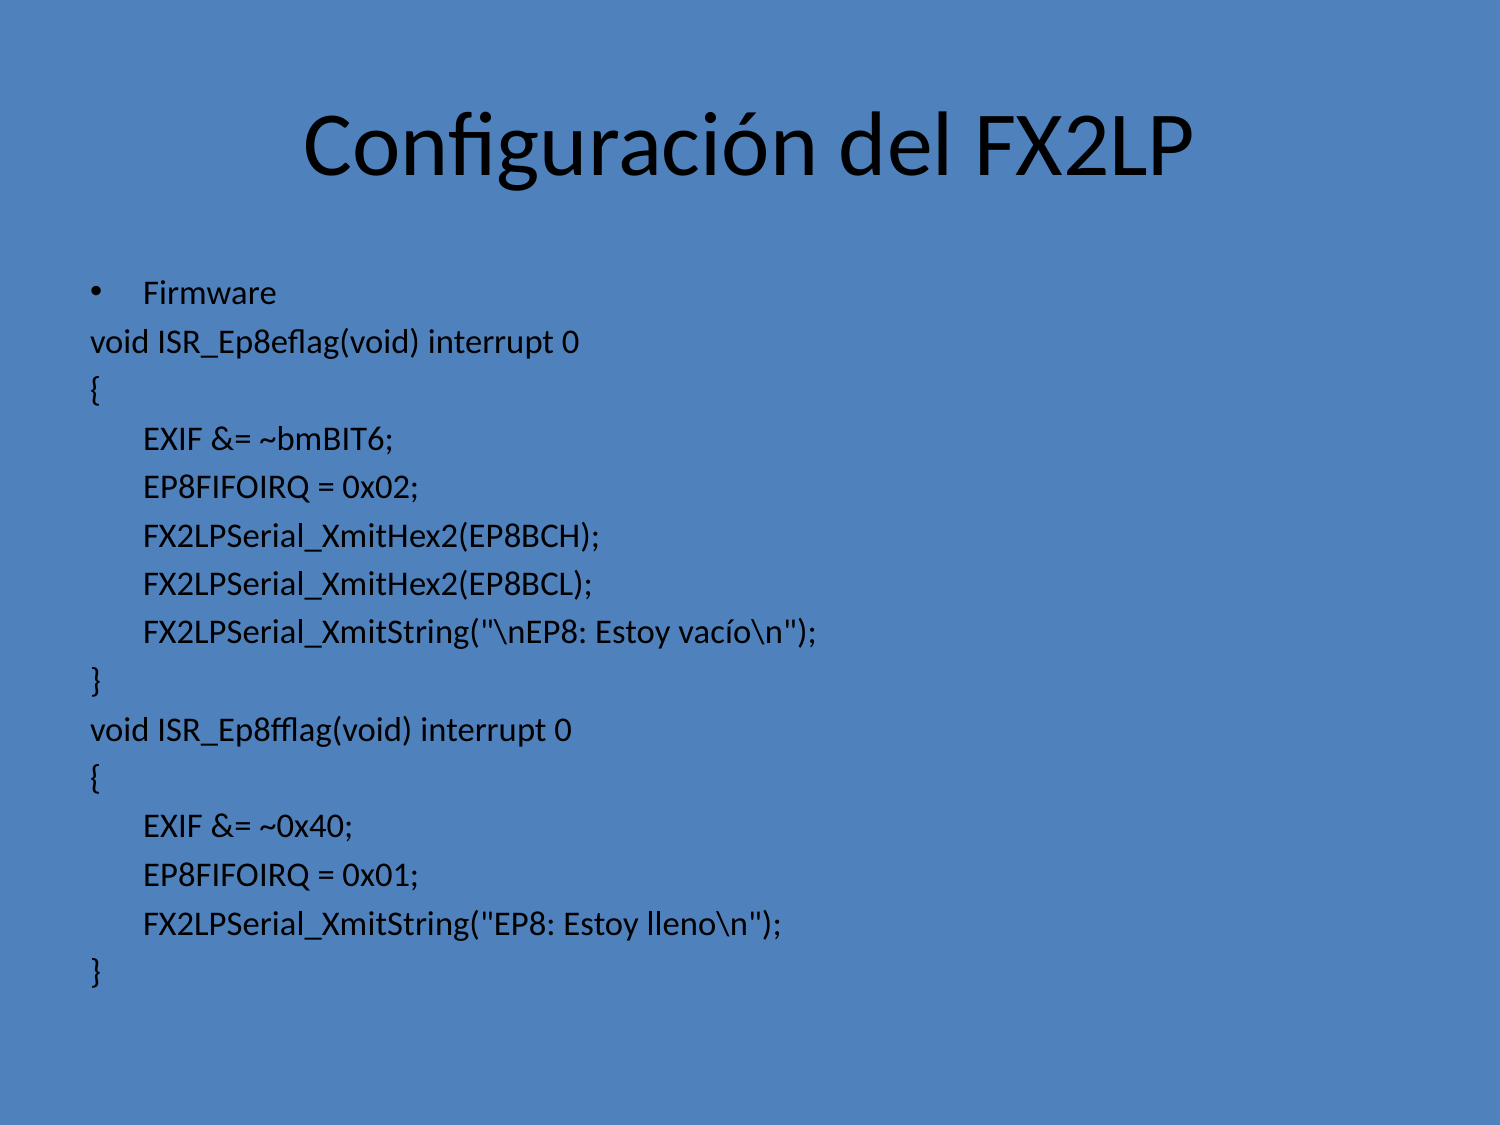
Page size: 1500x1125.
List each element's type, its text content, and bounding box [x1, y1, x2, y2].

title Configuración del FX2LP [75, 45, 1425, 233]
list Firmware void ISR_Ep8eflag(void) interrupt 0 { EXIF &= ~bmBIT6; EP8FIFOIRQ = 0x02; FX2LPSerial_XmitHex2(EP8BCH); FX2LPSerial_XmitHex2(EP8BCL); FX2LPSerial_XmitString("\nEP8: Estoy vacío\n"); } void ISR_Ep8fflag(void) interrupt 0 { EXIF &= ~0x40; EP8FIFOIRQ = 0x01; FX2LPSerial_XmitString("EP8: Estoy lleno\n"); } [75, 262, 1425, 1005]
